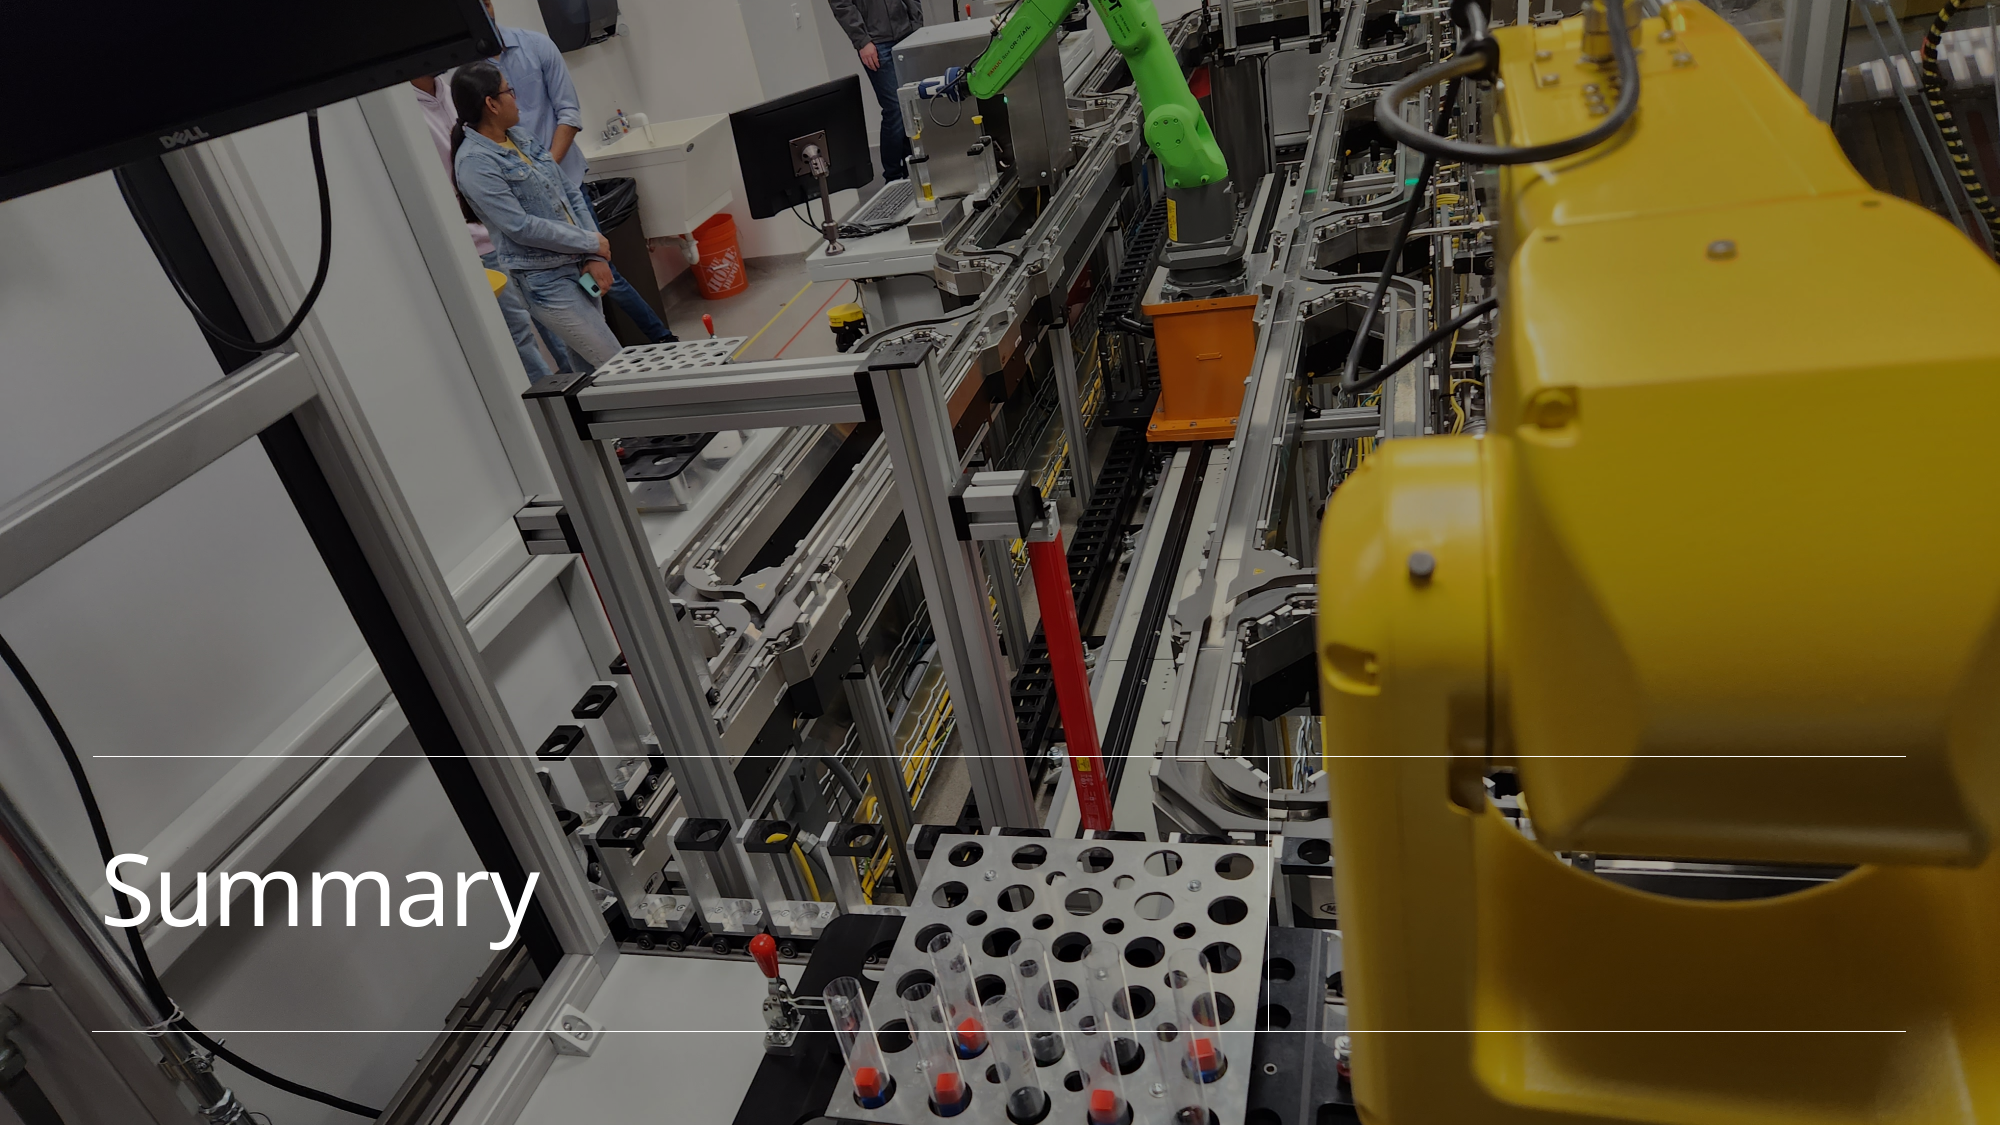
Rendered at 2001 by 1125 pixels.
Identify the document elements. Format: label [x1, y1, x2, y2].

list [0, 0, 2000, 1125]
